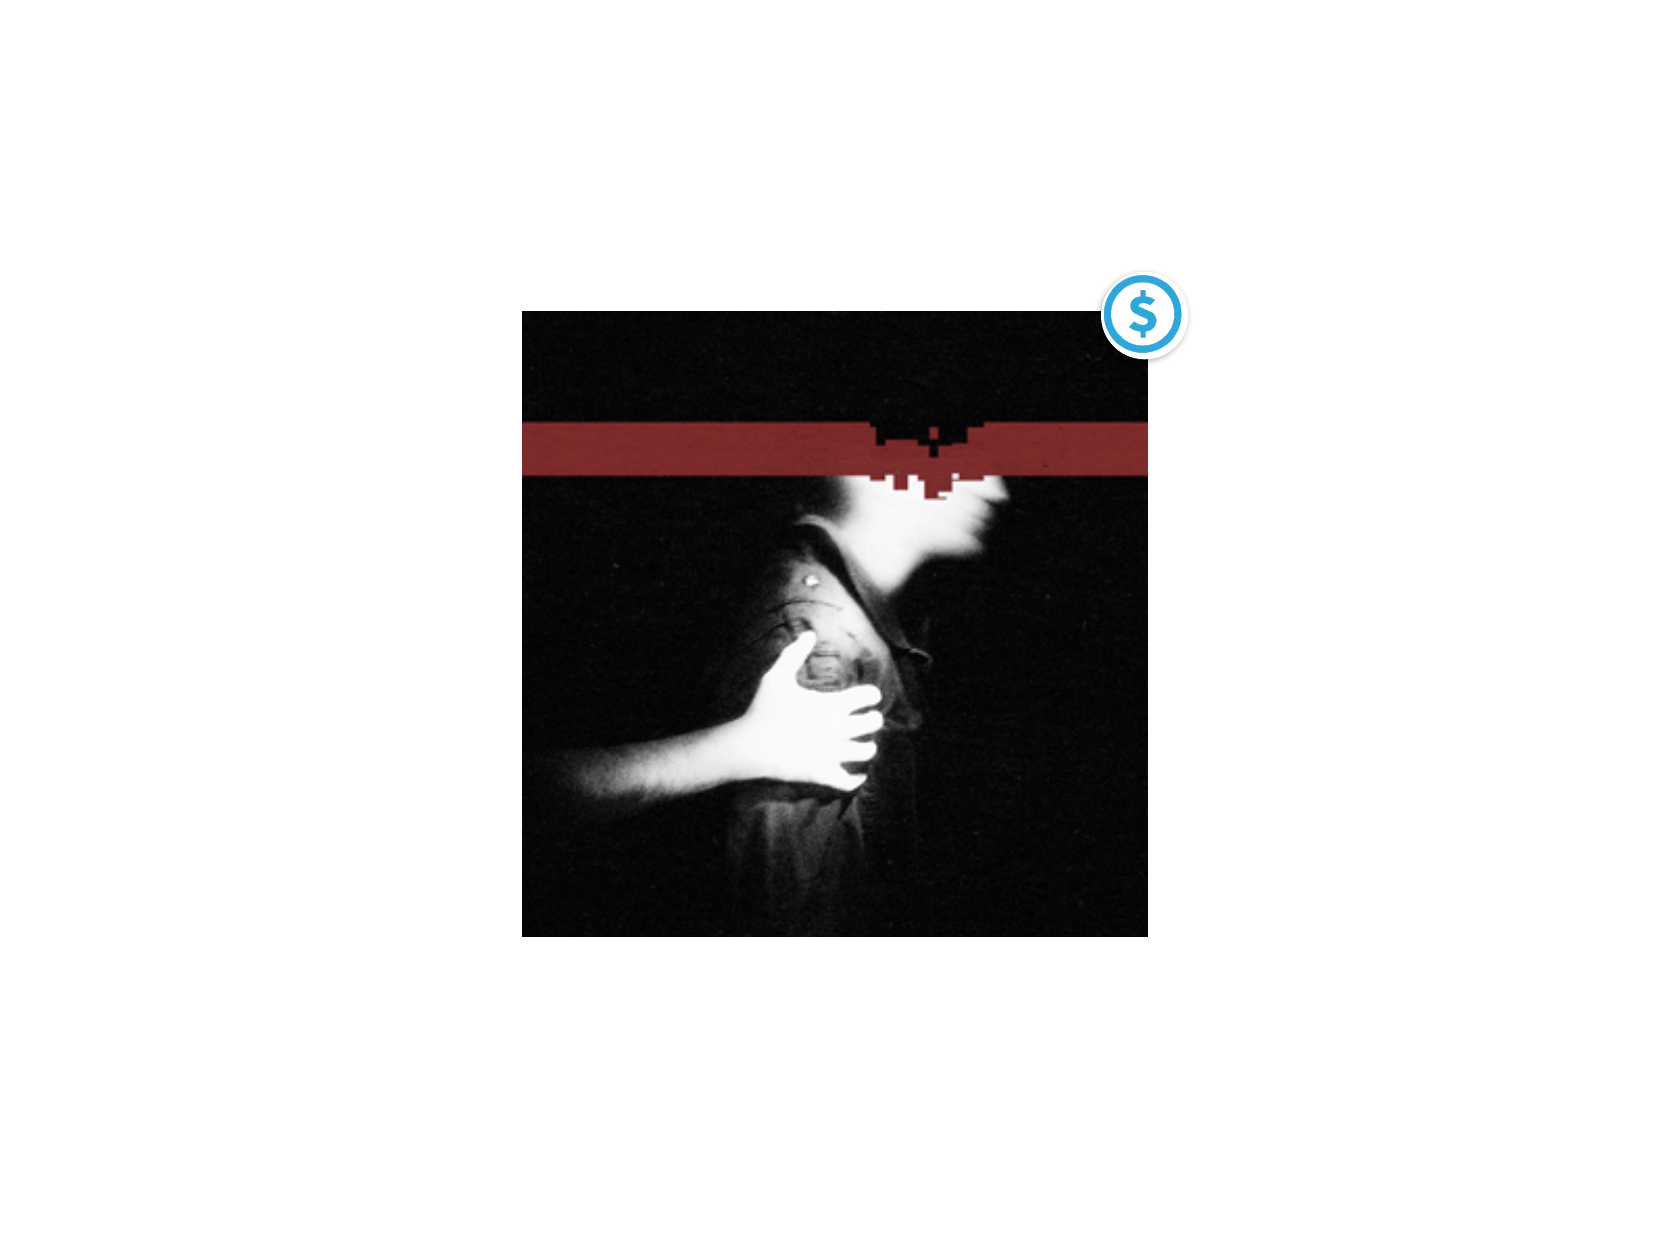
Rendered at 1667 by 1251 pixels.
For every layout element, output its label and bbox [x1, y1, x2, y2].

picture [522, 268, 1189, 937]
